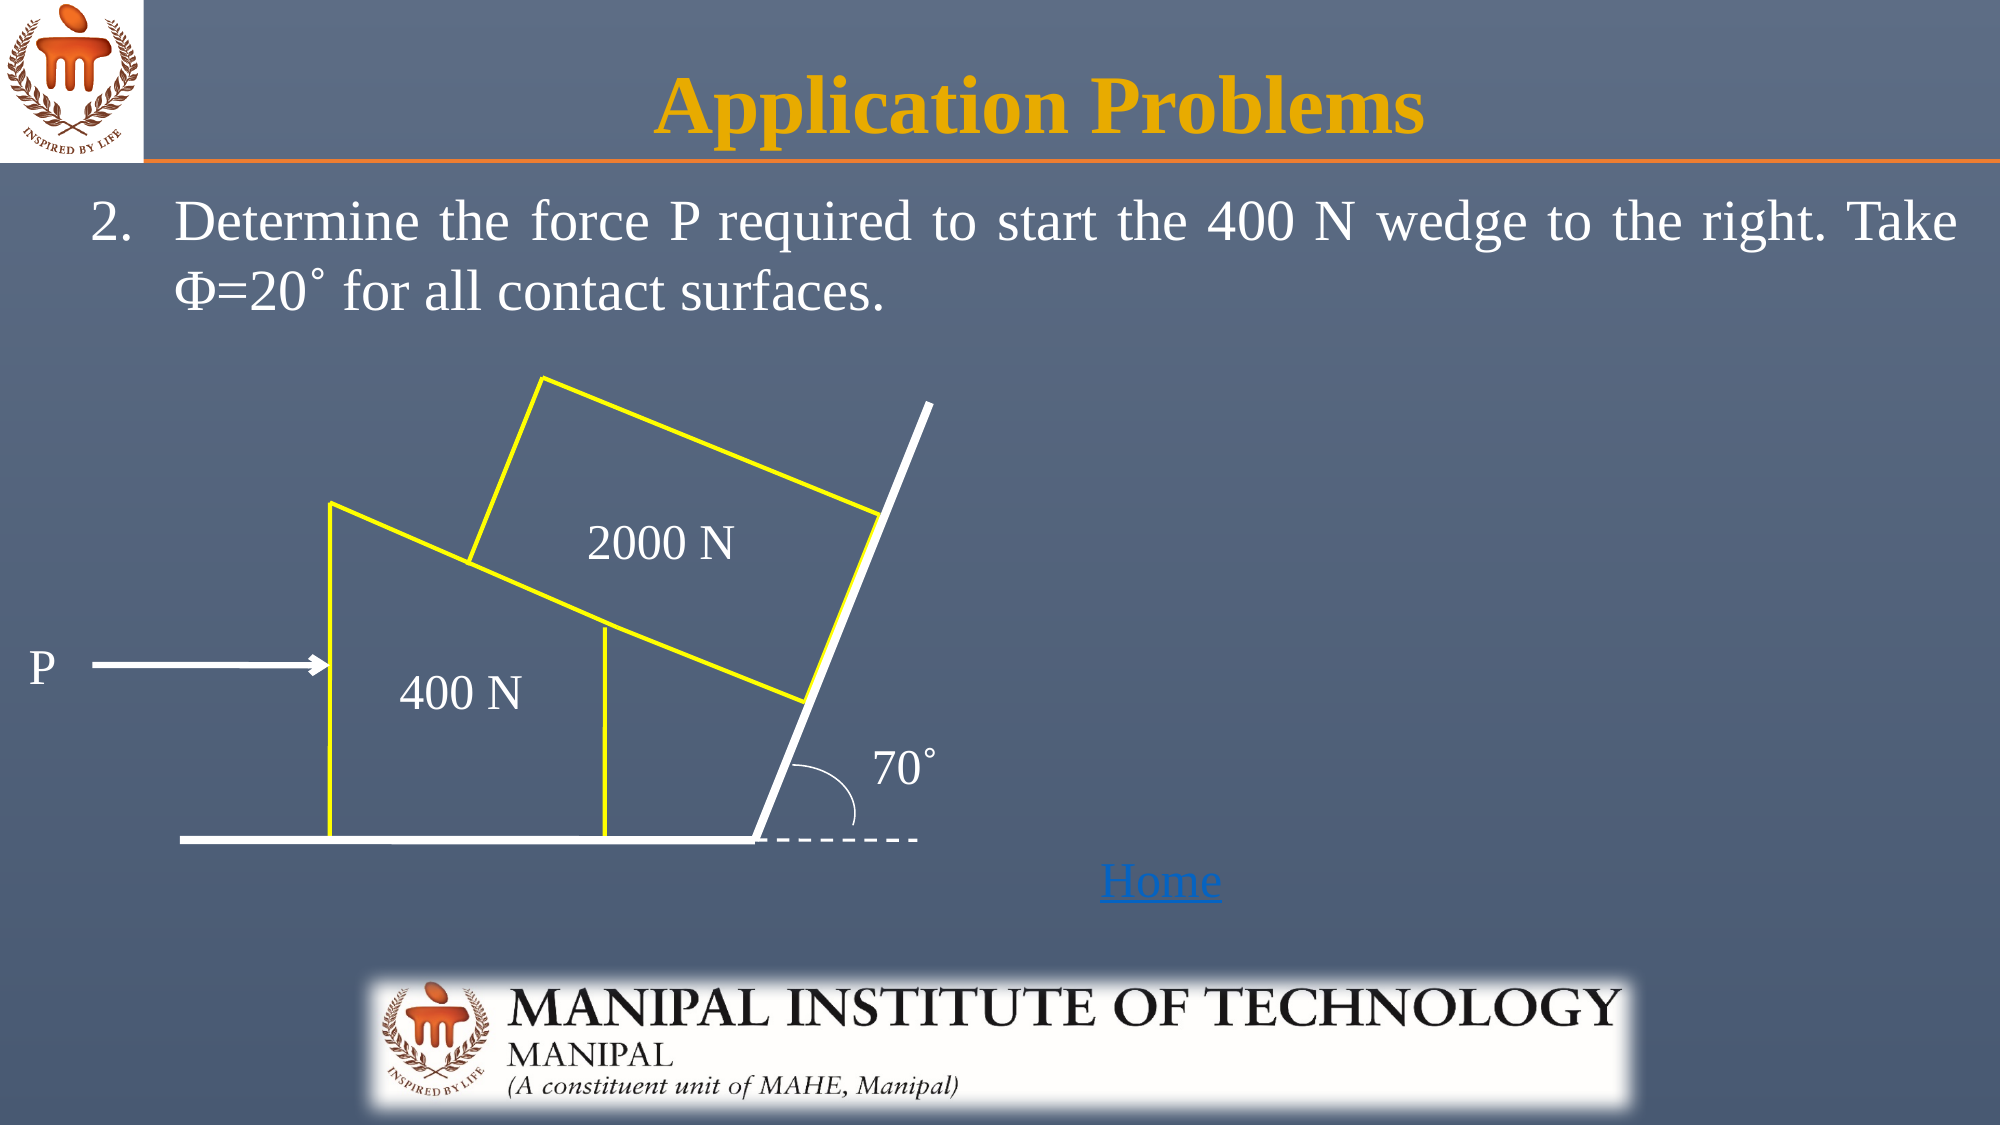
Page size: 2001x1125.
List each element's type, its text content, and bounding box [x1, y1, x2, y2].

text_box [329, 502, 618, 628]
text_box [411, 433, 542, 509]
text_box 70˚ [854, 727, 955, 803]
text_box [542, 377, 880, 515]
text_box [623, 533, 1062, 709]
text_box Home [1067, 839, 1255, 915]
list Determine the force P required to start the 400 N wedge to the right. Take Φ=20˚ for all contact surfaces. [75, 174, 1975, 350]
picture [377, 988, 1624, 1103]
text_box 400 N [354, 652, 568, 728]
text_box [792, 764, 855, 826]
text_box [617, 627, 623, 703]
text_box Application Problems [225, 50, 1856, 151]
text_box 2000 N [618, 515, 768, 578]
text_box P [4, 627, 80, 703]
